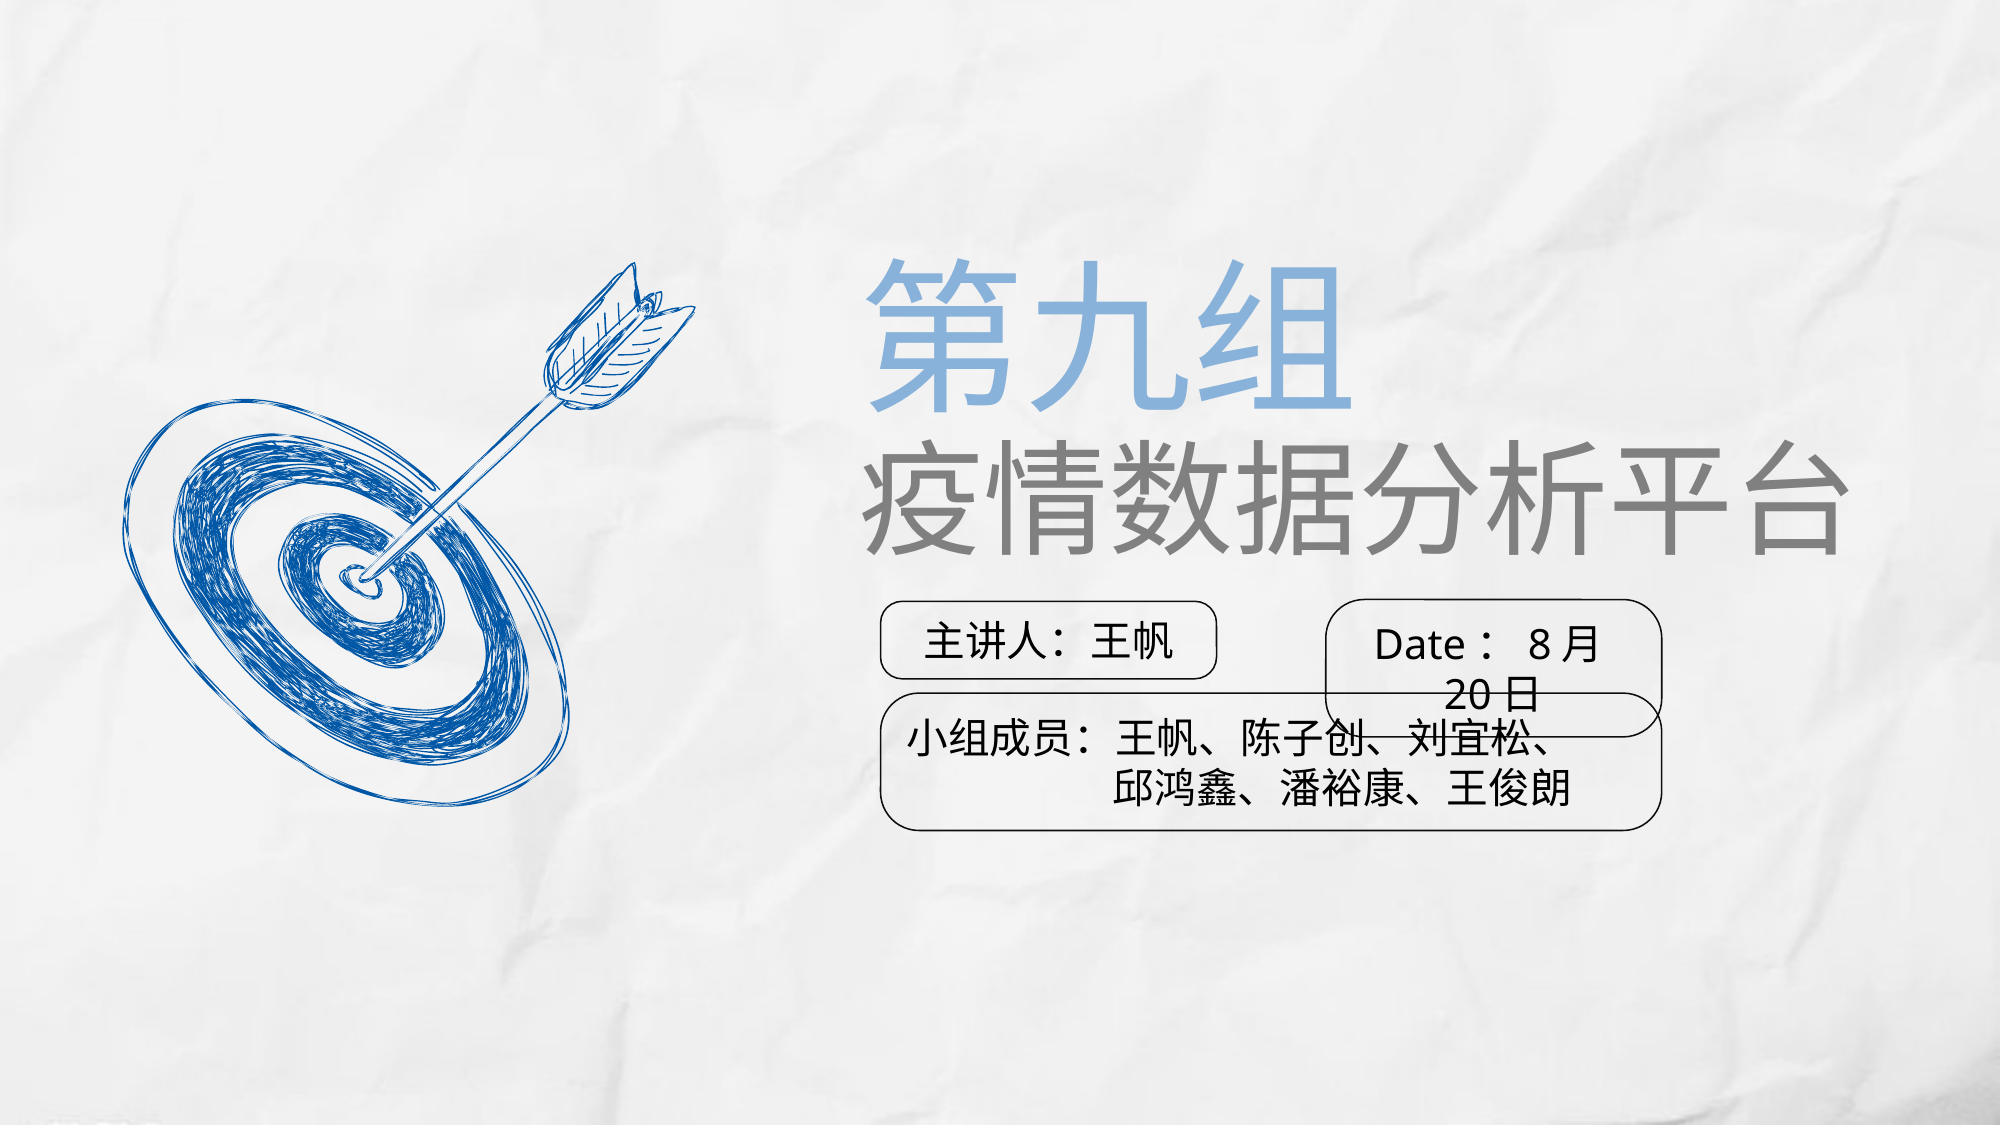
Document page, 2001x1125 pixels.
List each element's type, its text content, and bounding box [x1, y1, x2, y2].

text_box 第九组 [843, 226, 1418, 441]
text_box Date：8月20日 [1325, 599, 1662, 715]
text_box 小组成员：王帆、陈子创、刘宜松、 邱鸿鑫、潘裕康、王俊朗 [880, 693, 1662, 831]
text_box 主讲人：王帆 [880, 601, 1217, 679]
picture [0, 0, 2000, 1125]
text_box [121, 261, 696, 807]
text_box 疫情数据分析平台 [843, 413, 1920, 578]
